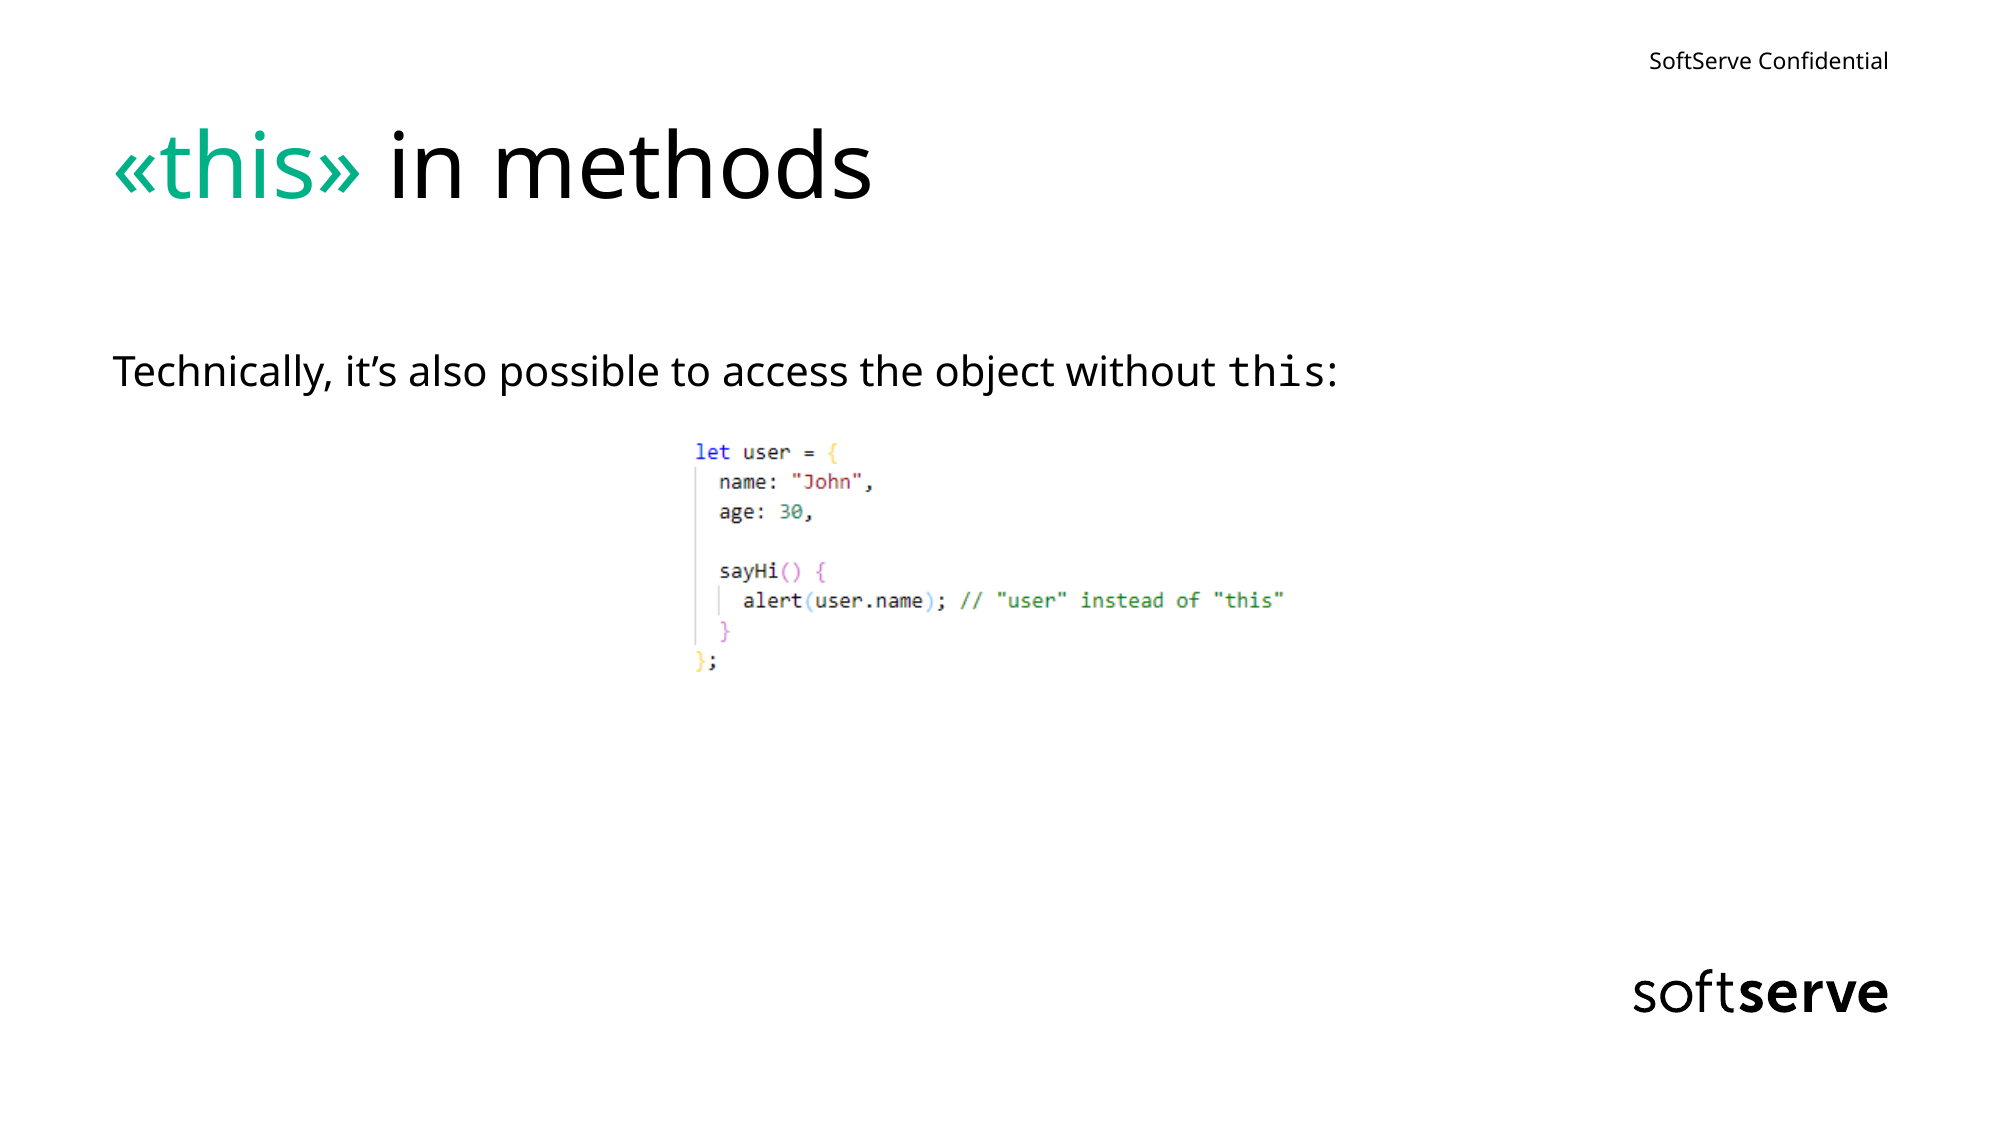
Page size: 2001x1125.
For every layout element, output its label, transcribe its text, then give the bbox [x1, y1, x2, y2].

picture [687, 438, 1313, 686]
title «this» in methods [112, 112, 1888, 225]
list Technically, it’s also possible to access the object without this: [112, 337, 1888, 900]
